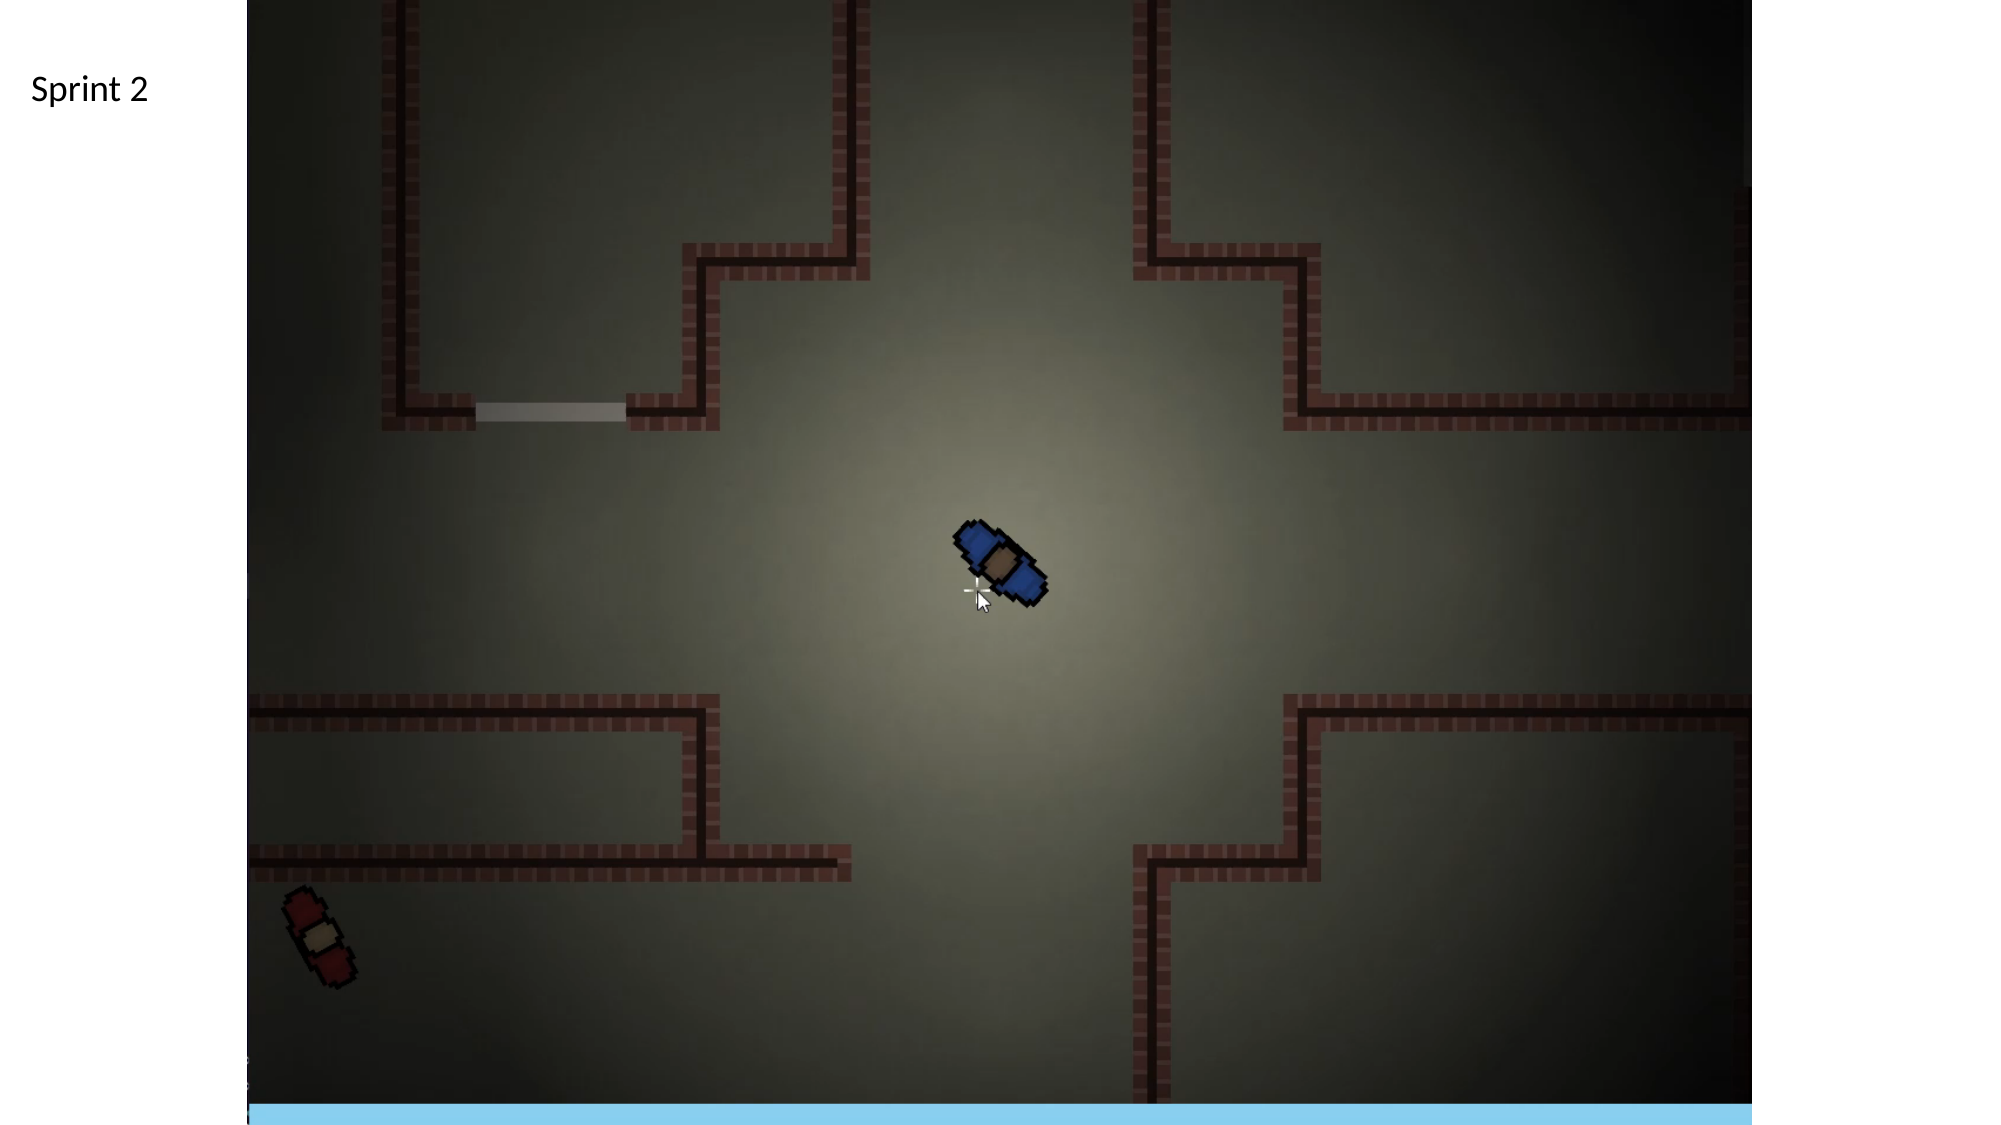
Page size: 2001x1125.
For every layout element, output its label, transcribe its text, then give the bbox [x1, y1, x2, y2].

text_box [247, 0, 1753, 1125]
text_box Sprint 2 [16, 56, 164, 117]
